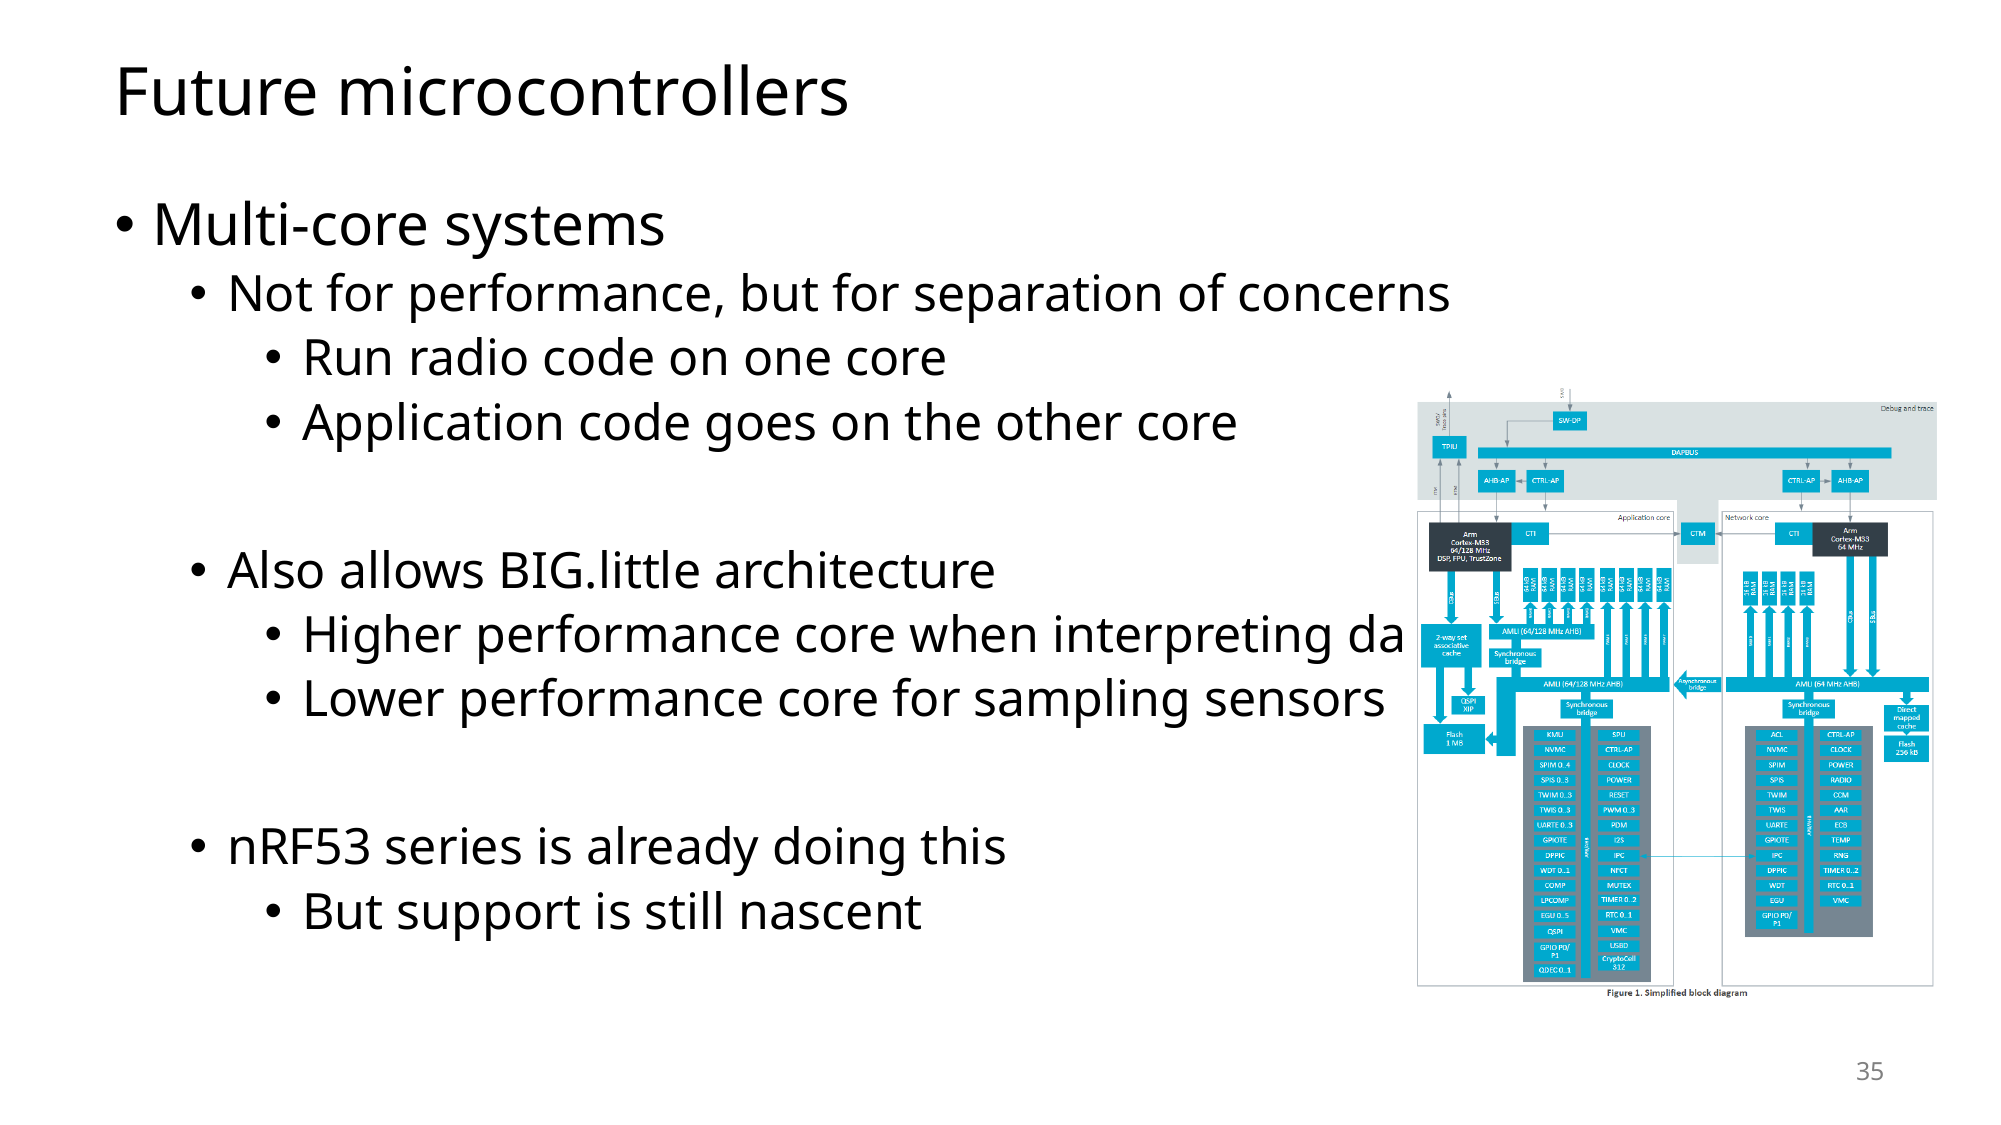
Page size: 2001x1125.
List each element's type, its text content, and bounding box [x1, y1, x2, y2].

list Multi-core systems Not for performance, but for separation of concerns Run radio code on one core Application code goes on the other core Also allows BIG.little architecture Higher performance core when interpreting data Lower performance core for sampling sensors nRF53 series is already doing this But support is still nascent [99, 187, 1900, 1013]
title Future microcontrollers [99, 37, 1900, 150]
slide_number 35 [1749, 1042, 1900, 1103]
picture [1404, 378, 1944, 1008]
